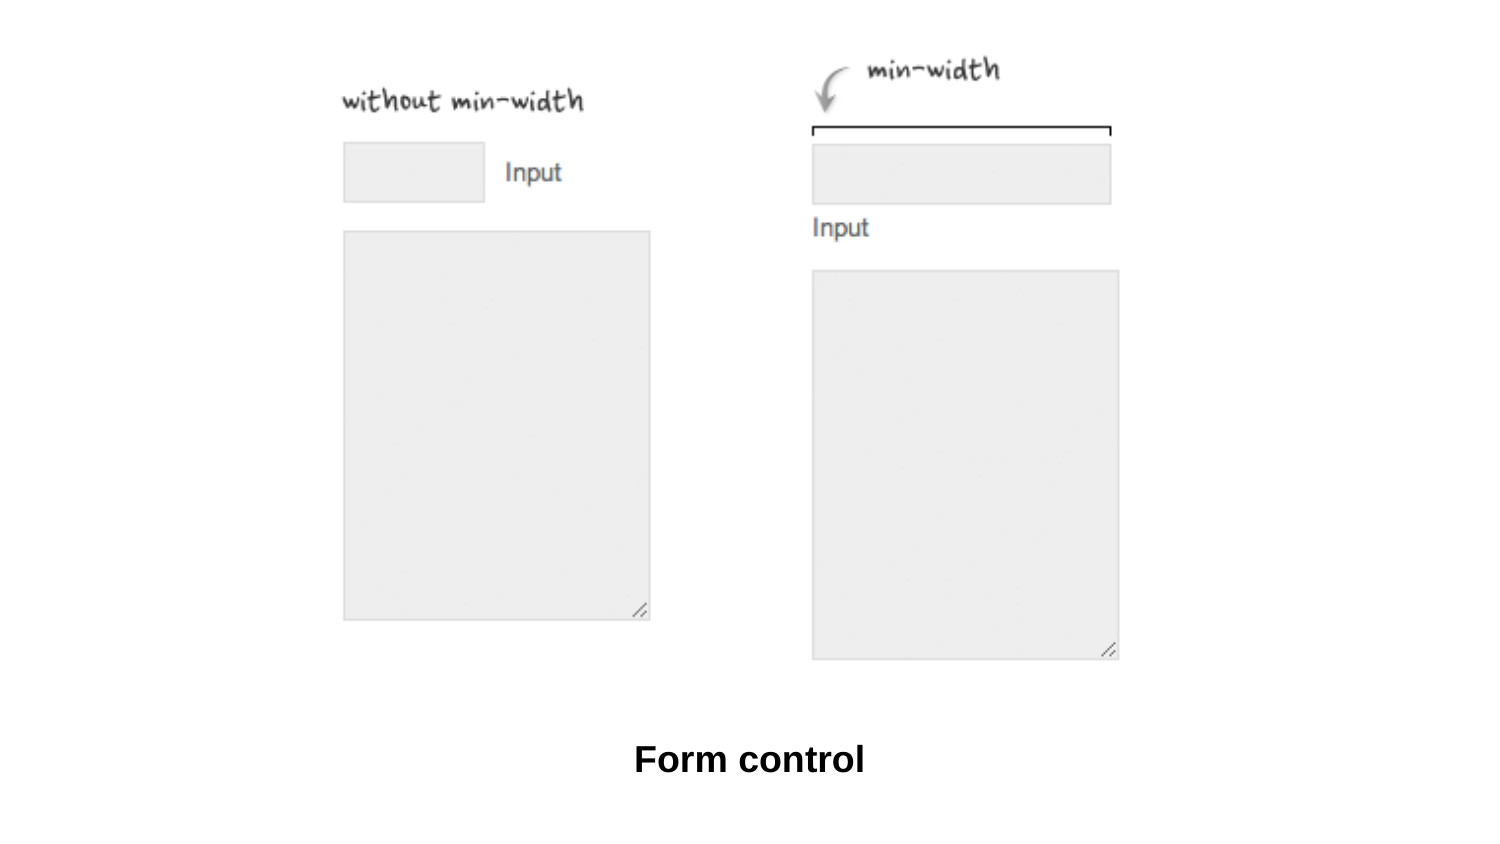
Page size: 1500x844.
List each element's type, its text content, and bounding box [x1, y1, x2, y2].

title Form control [51, 671, 1449, 844]
picture [261, 24, 1239, 705]
